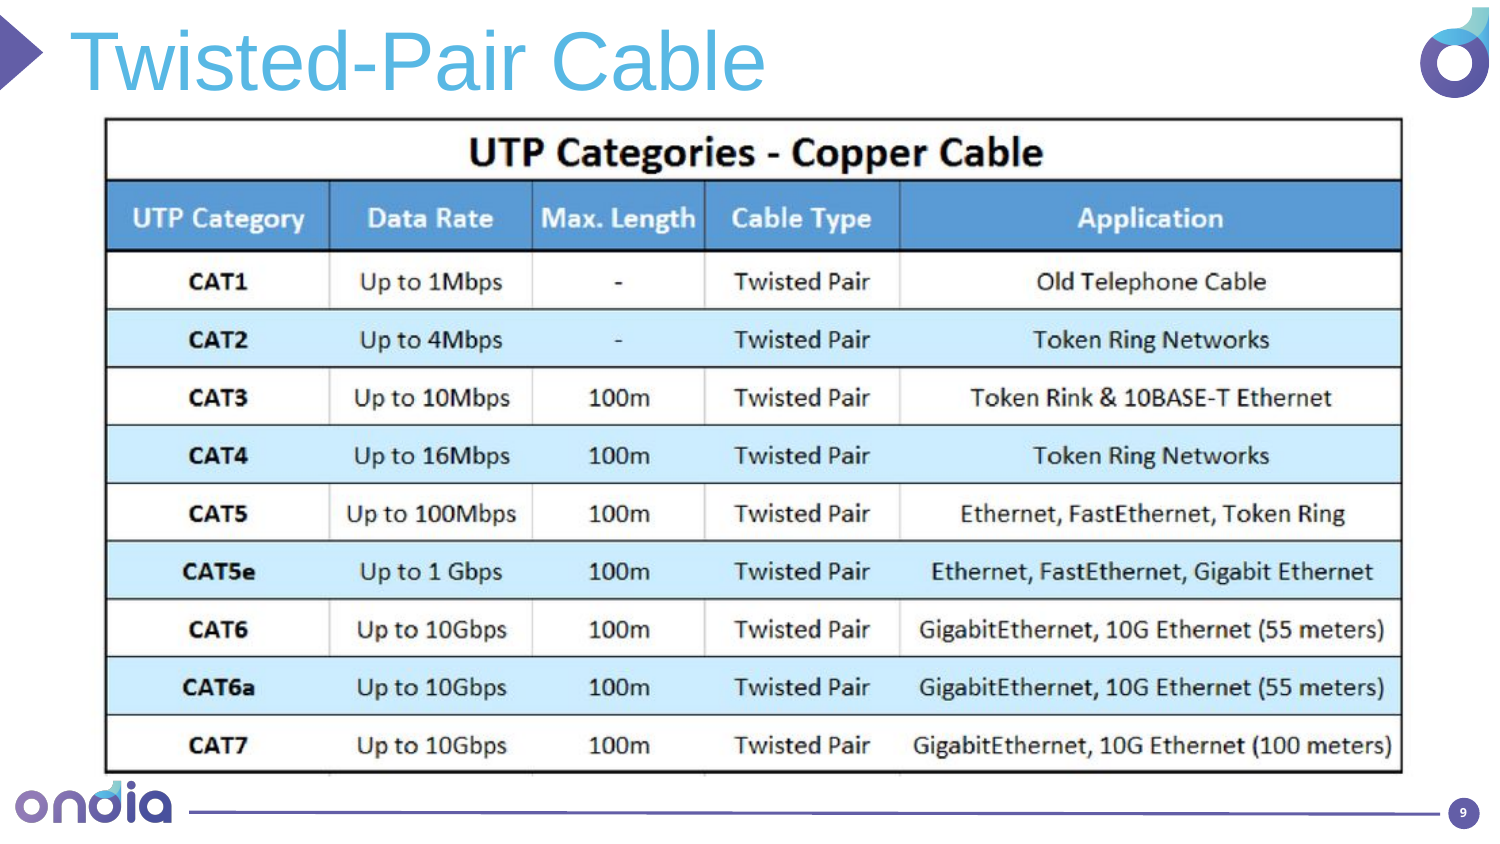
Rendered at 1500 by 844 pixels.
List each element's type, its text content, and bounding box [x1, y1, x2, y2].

title Twisted-Pair Cable [69, 7, 995, 110]
picture [6, 111, 1457, 833]
picture [1410, 0, 1499, 106]
